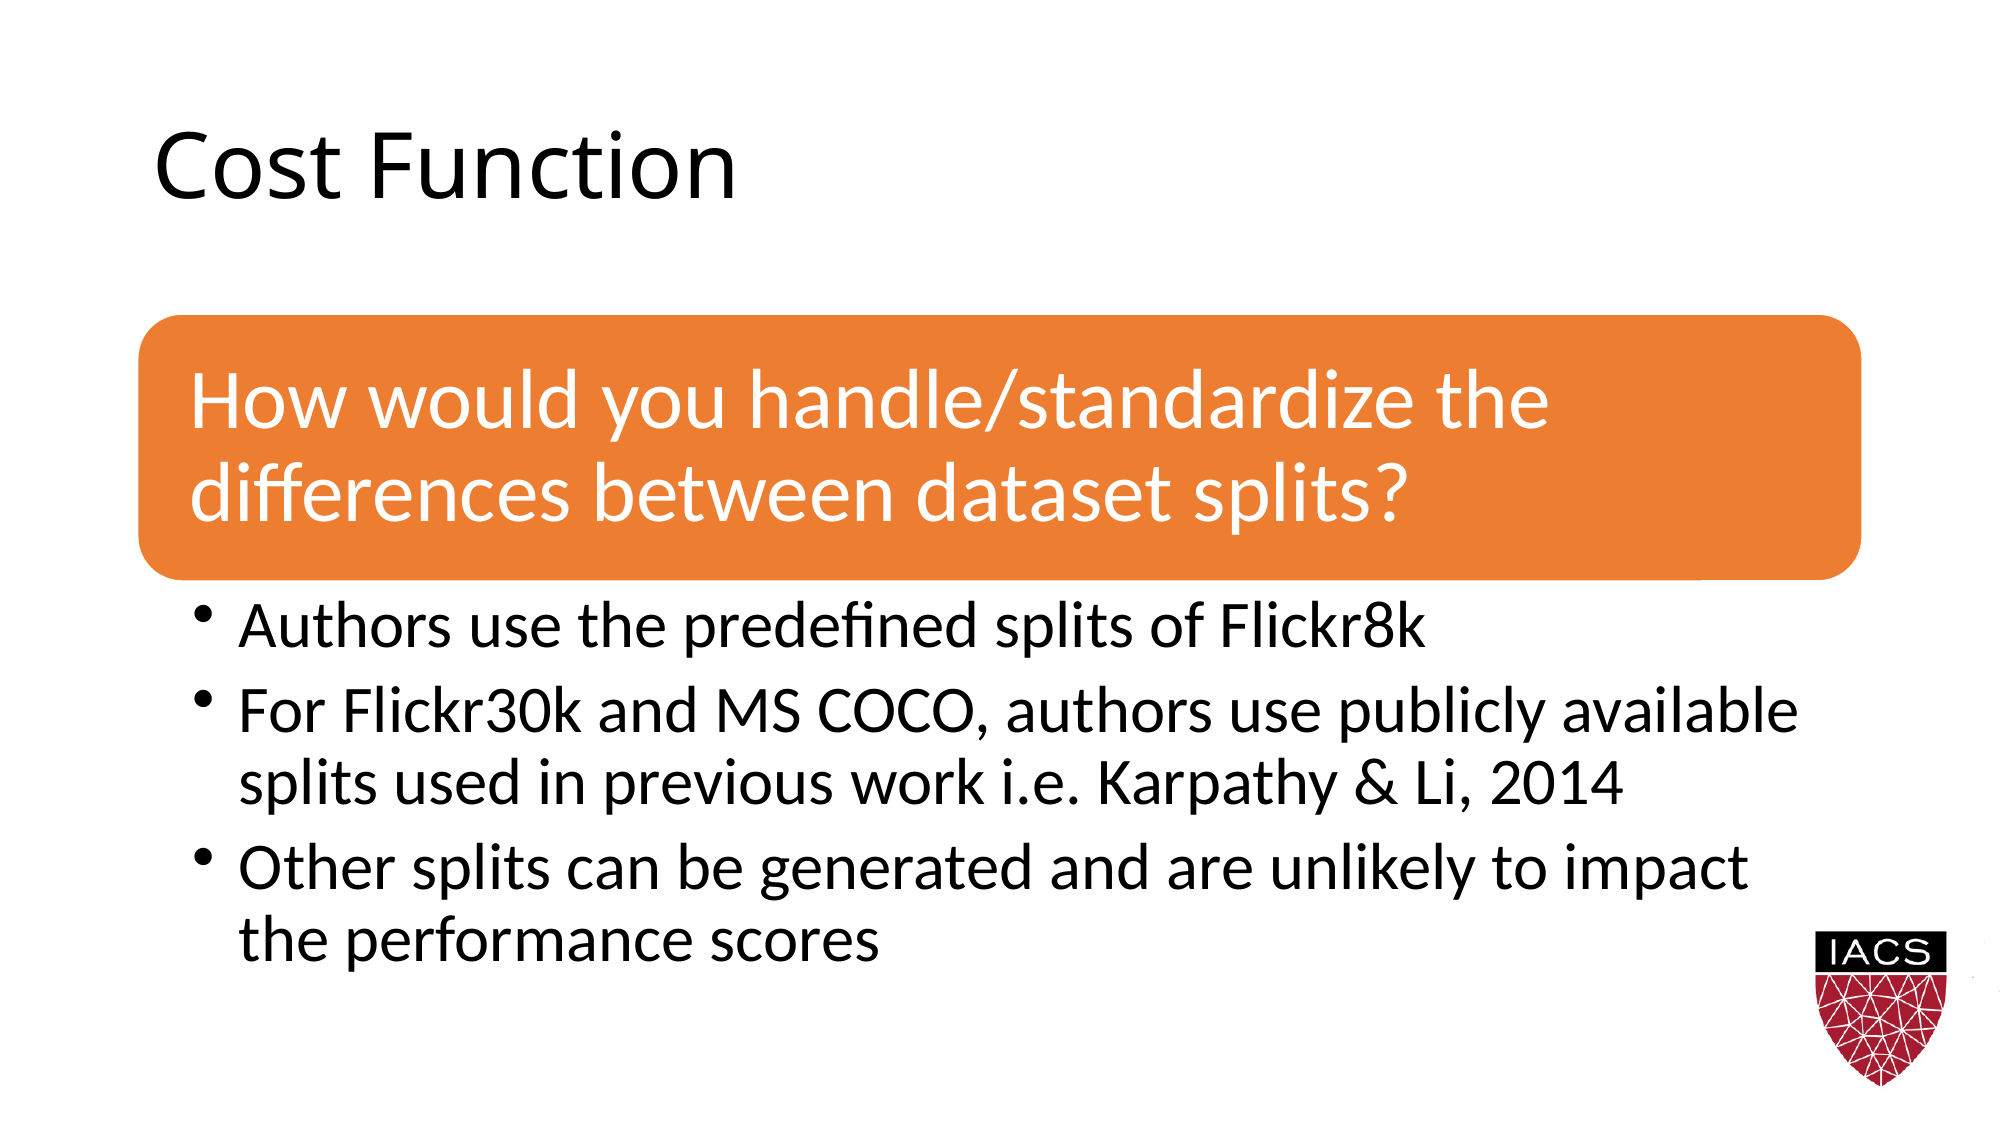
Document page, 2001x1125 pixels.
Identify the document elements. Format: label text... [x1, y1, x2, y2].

title Cost Function [137, 59, 1863, 278]
picture [1761, 886, 2000, 1125]
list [137, 299, 1863, 1014]
